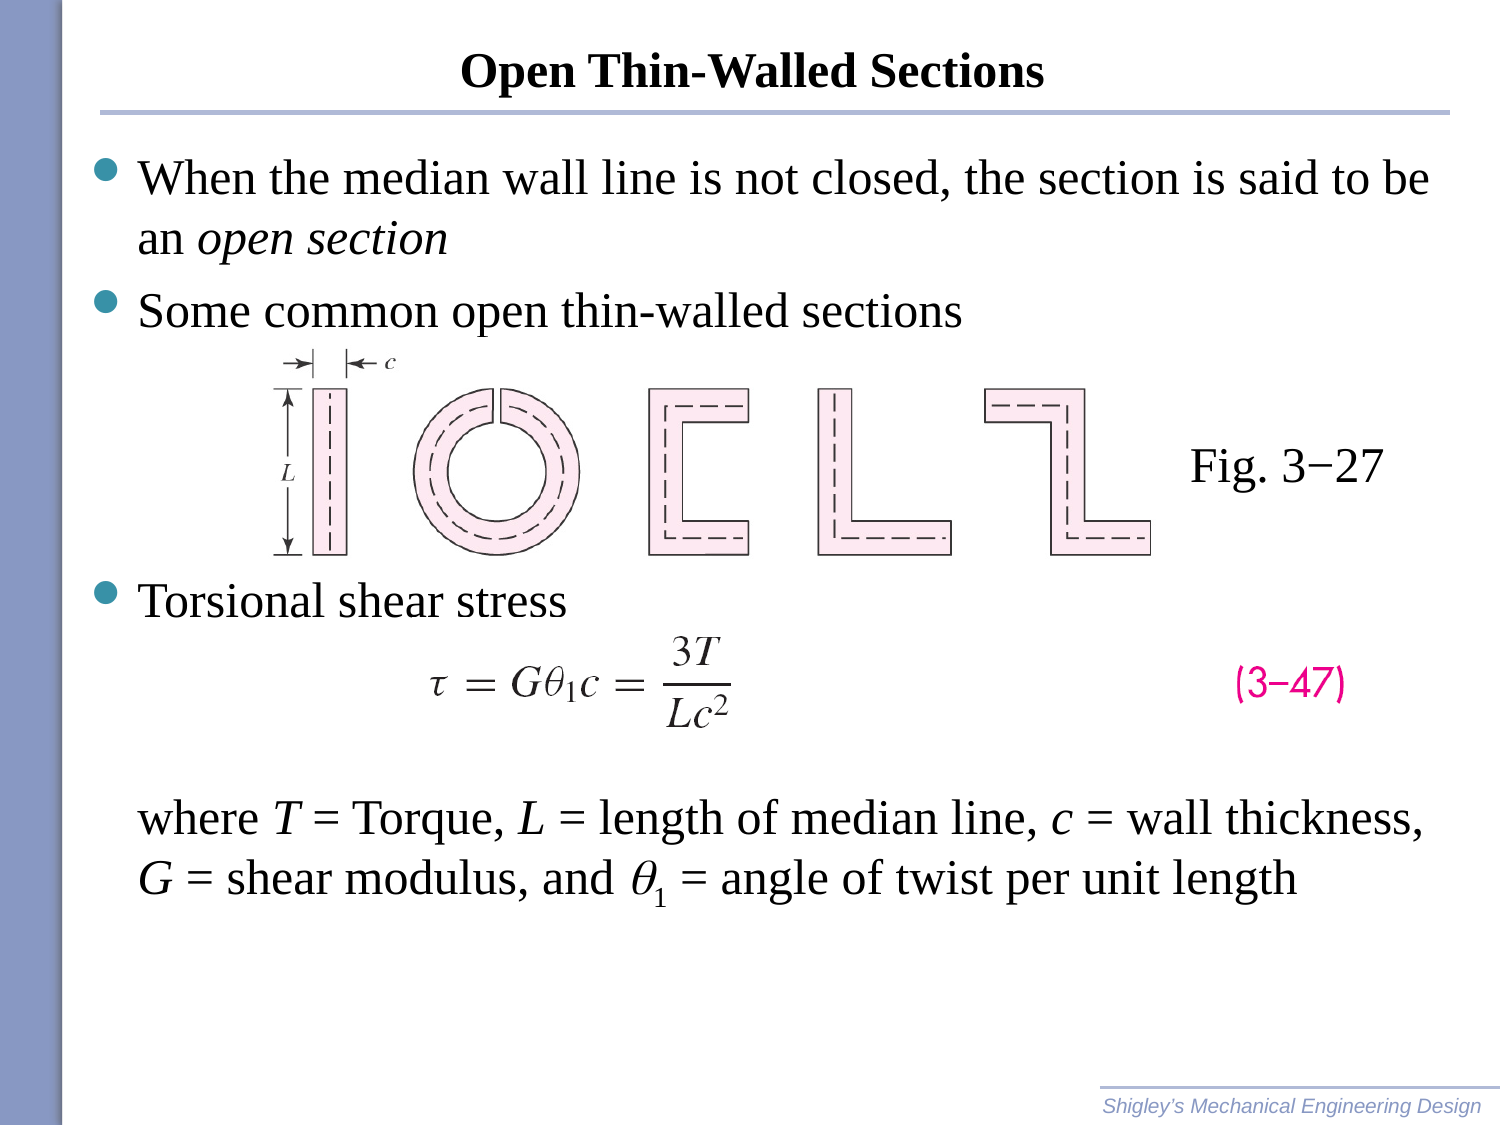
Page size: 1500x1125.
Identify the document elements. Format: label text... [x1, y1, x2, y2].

title Open Thin-Walled Sections [137, 30, 1368, 106]
picture [261, 337, 1164, 559]
text_box Fig. 3−27 [1175, 424, 1425, 500]
footer Shigley’s Mechanical Engineering Design [1087, 1074, 1500, 1125]
picture [412, 617, 1351, 738]
list When the median wall line is not closed, the section is said to be an open section Some common open thin-walled sections Torsional shear stress where T = Torque, L = length of median line, c = wall thickness, G = shear modulus, and q1 = angle of twist per unit length [62, 137, 1450, 1075]
